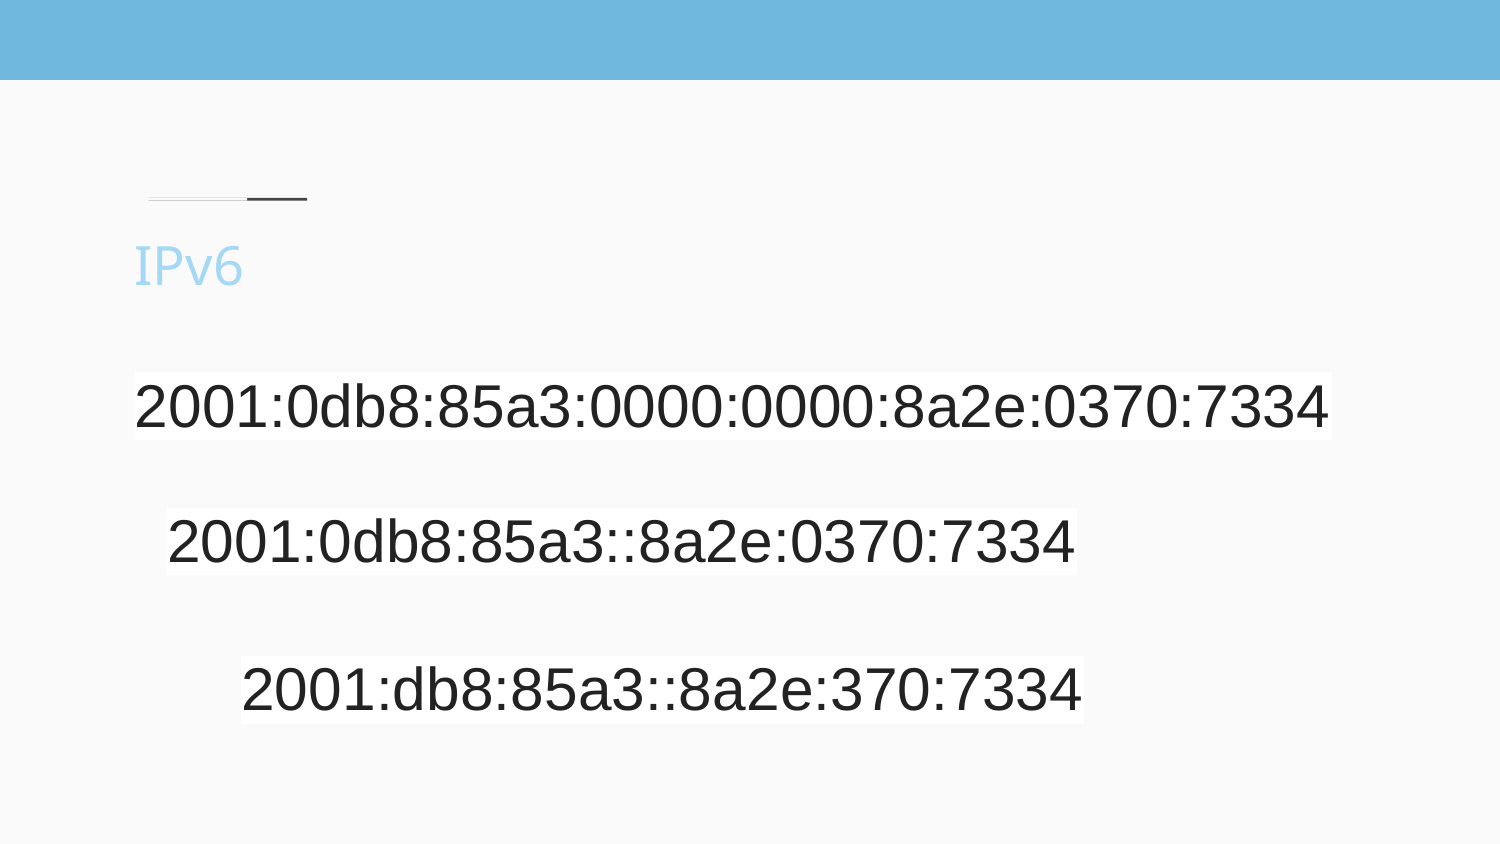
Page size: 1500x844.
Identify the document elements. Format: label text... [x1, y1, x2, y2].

list 2001:0db8:85a3::8a2e:0370:7334 [152, 476, 1414, 600]
title IPv6 [119, 216, 1381, 305]
list 2001:0db8:85a3:0000:0000:8a2e:0370:7334 [119, 341, 1381, 465]
list 2001:db8:85a3::8a2e:370:7334 [226, 624, 1488, 748]
